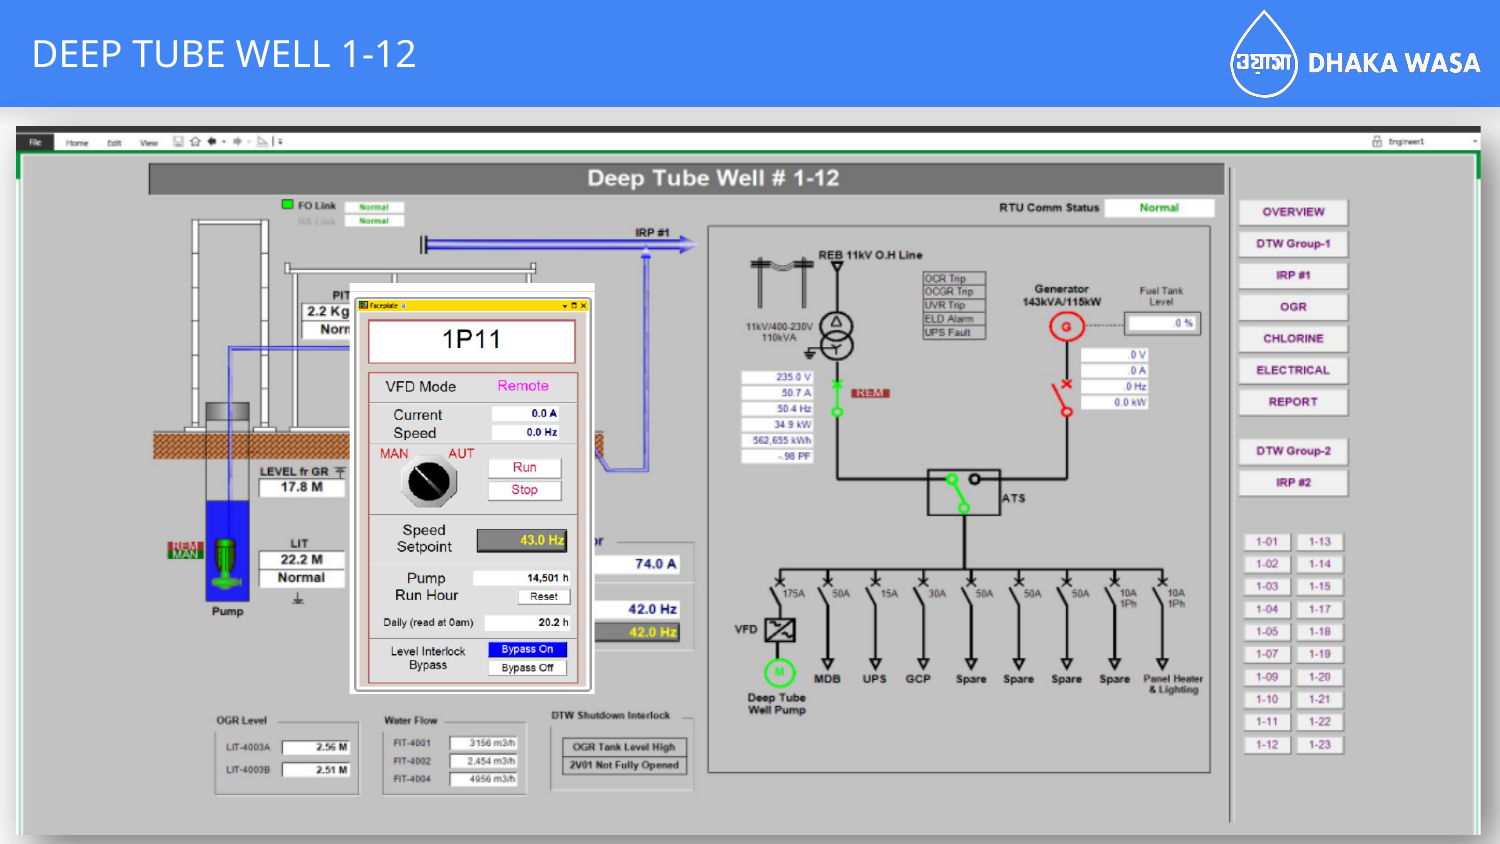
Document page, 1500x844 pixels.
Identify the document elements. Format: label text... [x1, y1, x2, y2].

picture [15, 126, 1481, 835]
picture [1229, 8, 1481, 98]
title DEEP TUBE WELL 1-12 [16, 2, 1464, 102]
